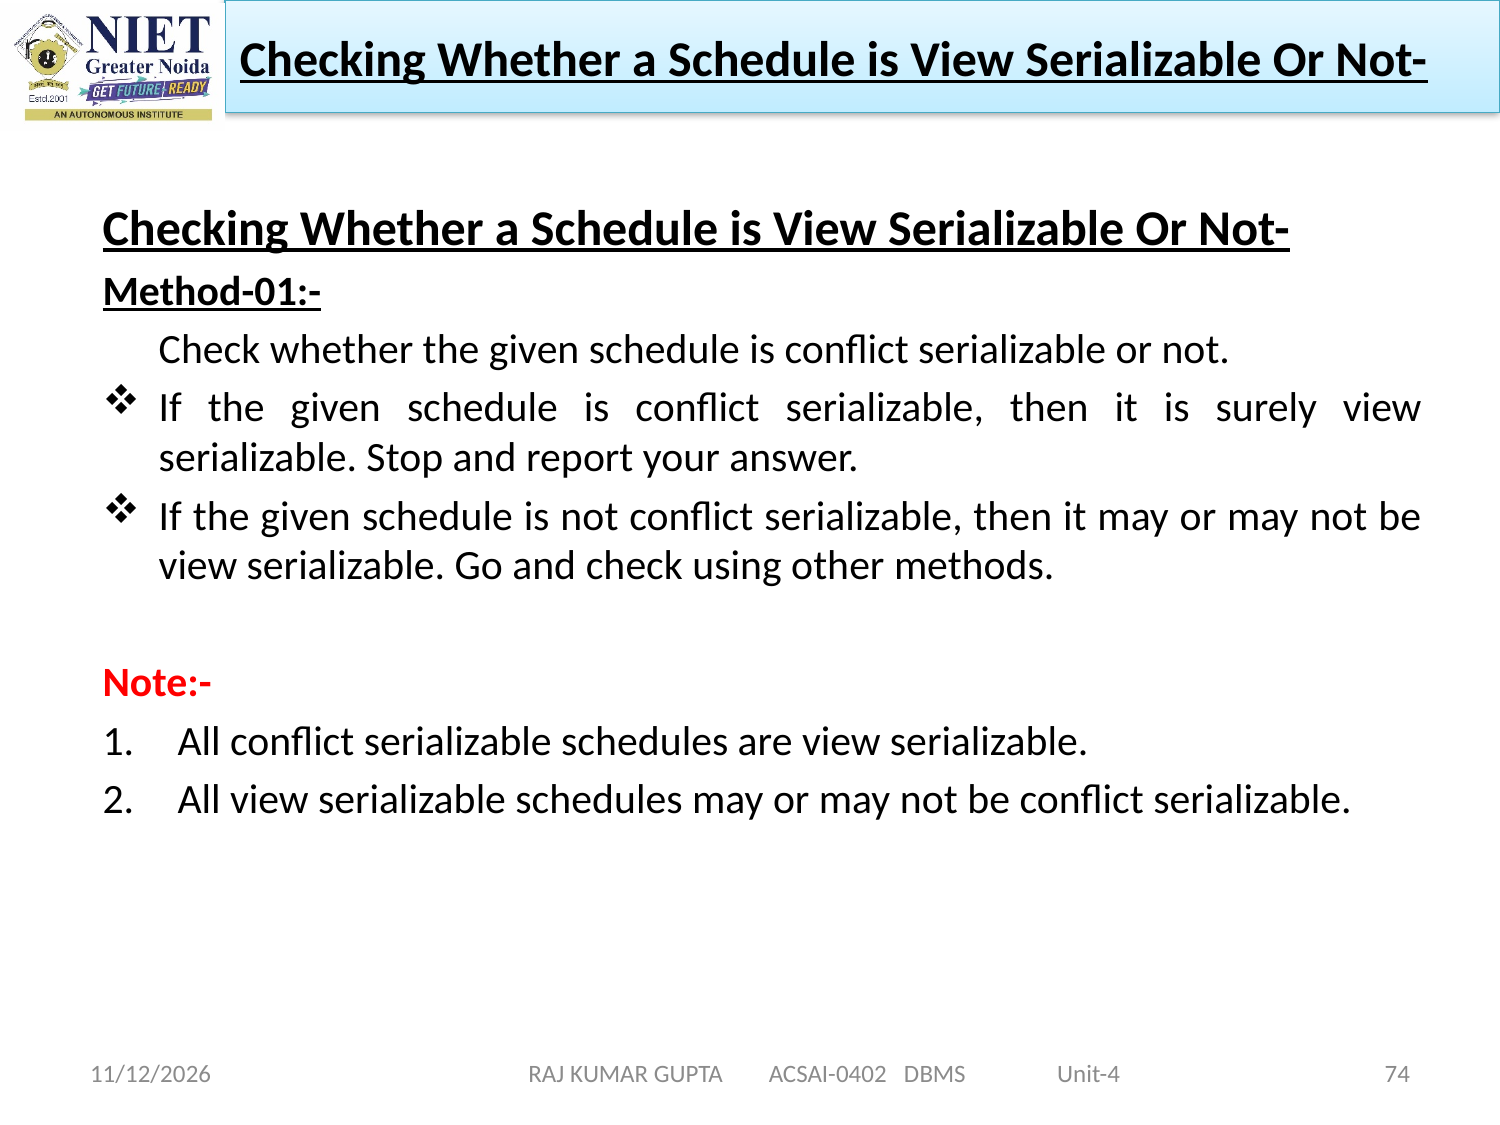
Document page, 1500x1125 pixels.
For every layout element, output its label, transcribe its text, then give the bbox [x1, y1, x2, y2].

list Checking Whether a Schedule is View Serializable Or Not- Method-01:- Check whether the given schedule is conflict serializable or not. If the given schedule is conflict serializable, then it is surely view serializable. Stop and report your answer. If the given schedule is not conflict serializable, then it may or may not be view serializable. Go and check using other methods. Note:- All conflict serializable schedules are view serializable. All view serializable schedules may or may not be conflict serializable. [87, 187, 1438, 1038]
footer RAJ KUMAR GUPTA ACSAI-0402 DBMS Unit-4 [412, 1042, 1074, 1103]
text_box Checking Whether a Schedule is View Serializable Or Not- [224, 0, 1500, 113]
picture [0, 2, 226, 131]
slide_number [75, 1042, 412, 1103]
slide_number 74 [1074, 1042, 1425, 1103]
